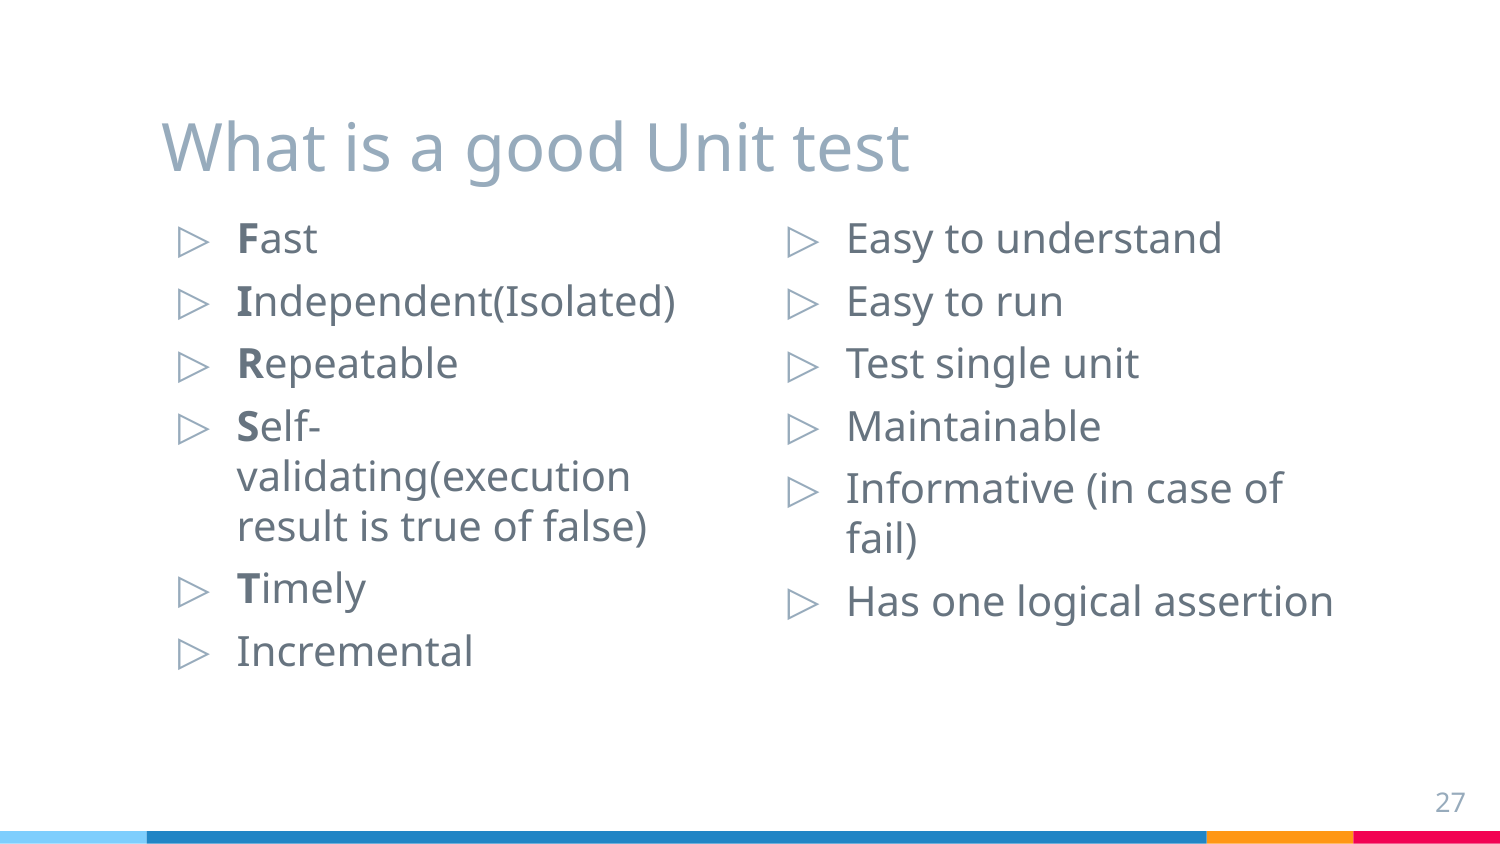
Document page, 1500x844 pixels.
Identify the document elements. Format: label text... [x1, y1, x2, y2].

title What is a good Unit test [146, 58, 1207, 200]
list Fast Independent(Isolated) Repeatable Self-validating(execution result is true of false) Timely Incremental [146, 196, 719, 808]
list Easy to understand Easy to run Test single unit Maintainable Informative (in case of fail) Has one logical assertion [755, 196, 1379, 808]
slide_number 27 [1391, 770, 1482, 822]
